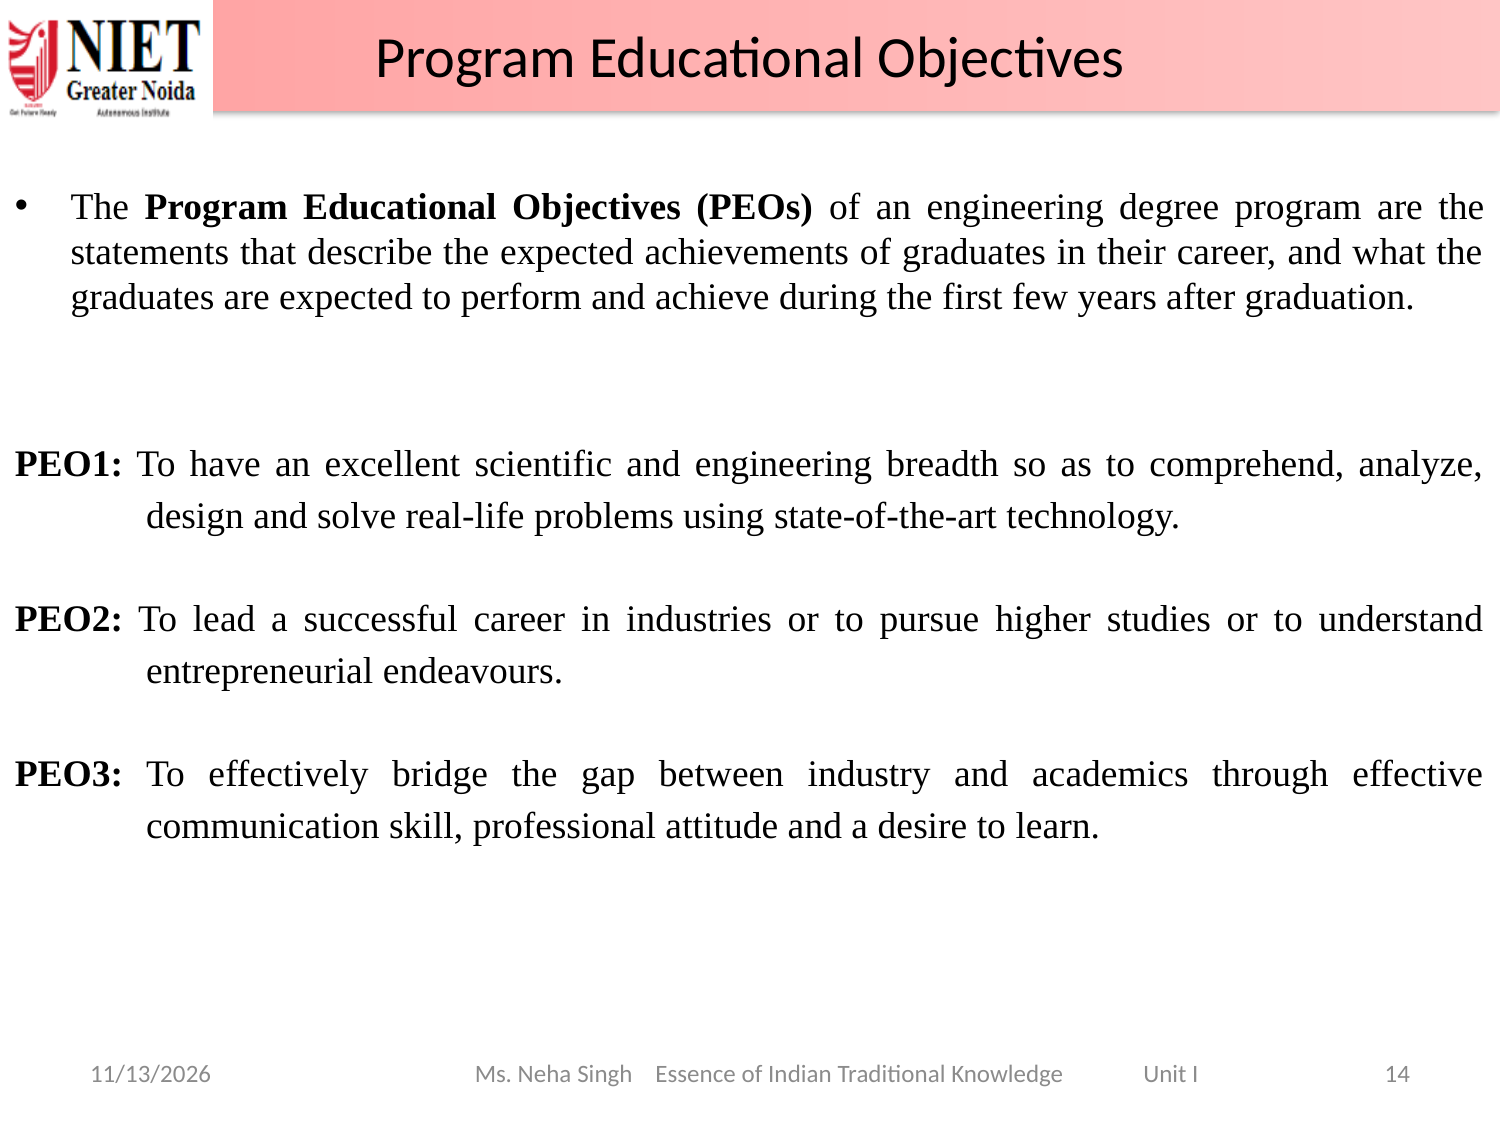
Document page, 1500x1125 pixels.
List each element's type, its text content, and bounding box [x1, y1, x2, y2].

text_box PEO1: To have an excellent scientific and engineering breadth so as to comprehend, analyze, design and solve real-life problems using state-of-the-art technology. PEO2: To lead a successful career in industries or to pursue higher studies or to understand entrepreneurial endeavours. PEO3: To effectively bridge the gap between industry and academics through effective communication skill, professional attitude and a desire to learn. [0, 424, 1500, 854]
title Program Educational Objectives [213, 0, 1500, 112]
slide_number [75, 1042, 337, 1103]
text_box The Program Educational Objectives (PEOs) of an engineering degree program are the statements that describe the expected achievements of graduates in their career, and what the graduates are expected to perform and achieve during the first few years after graduation. [0, 174, 1500, 325]
slide_number 14 [1074, 1042, 1425, 1103]
picture [0, 0, 213, 138]
footer Ms. Neha Singh Essence of Indian Traditional Knowledge Unit I [337, 1042, 1074, 1103]
